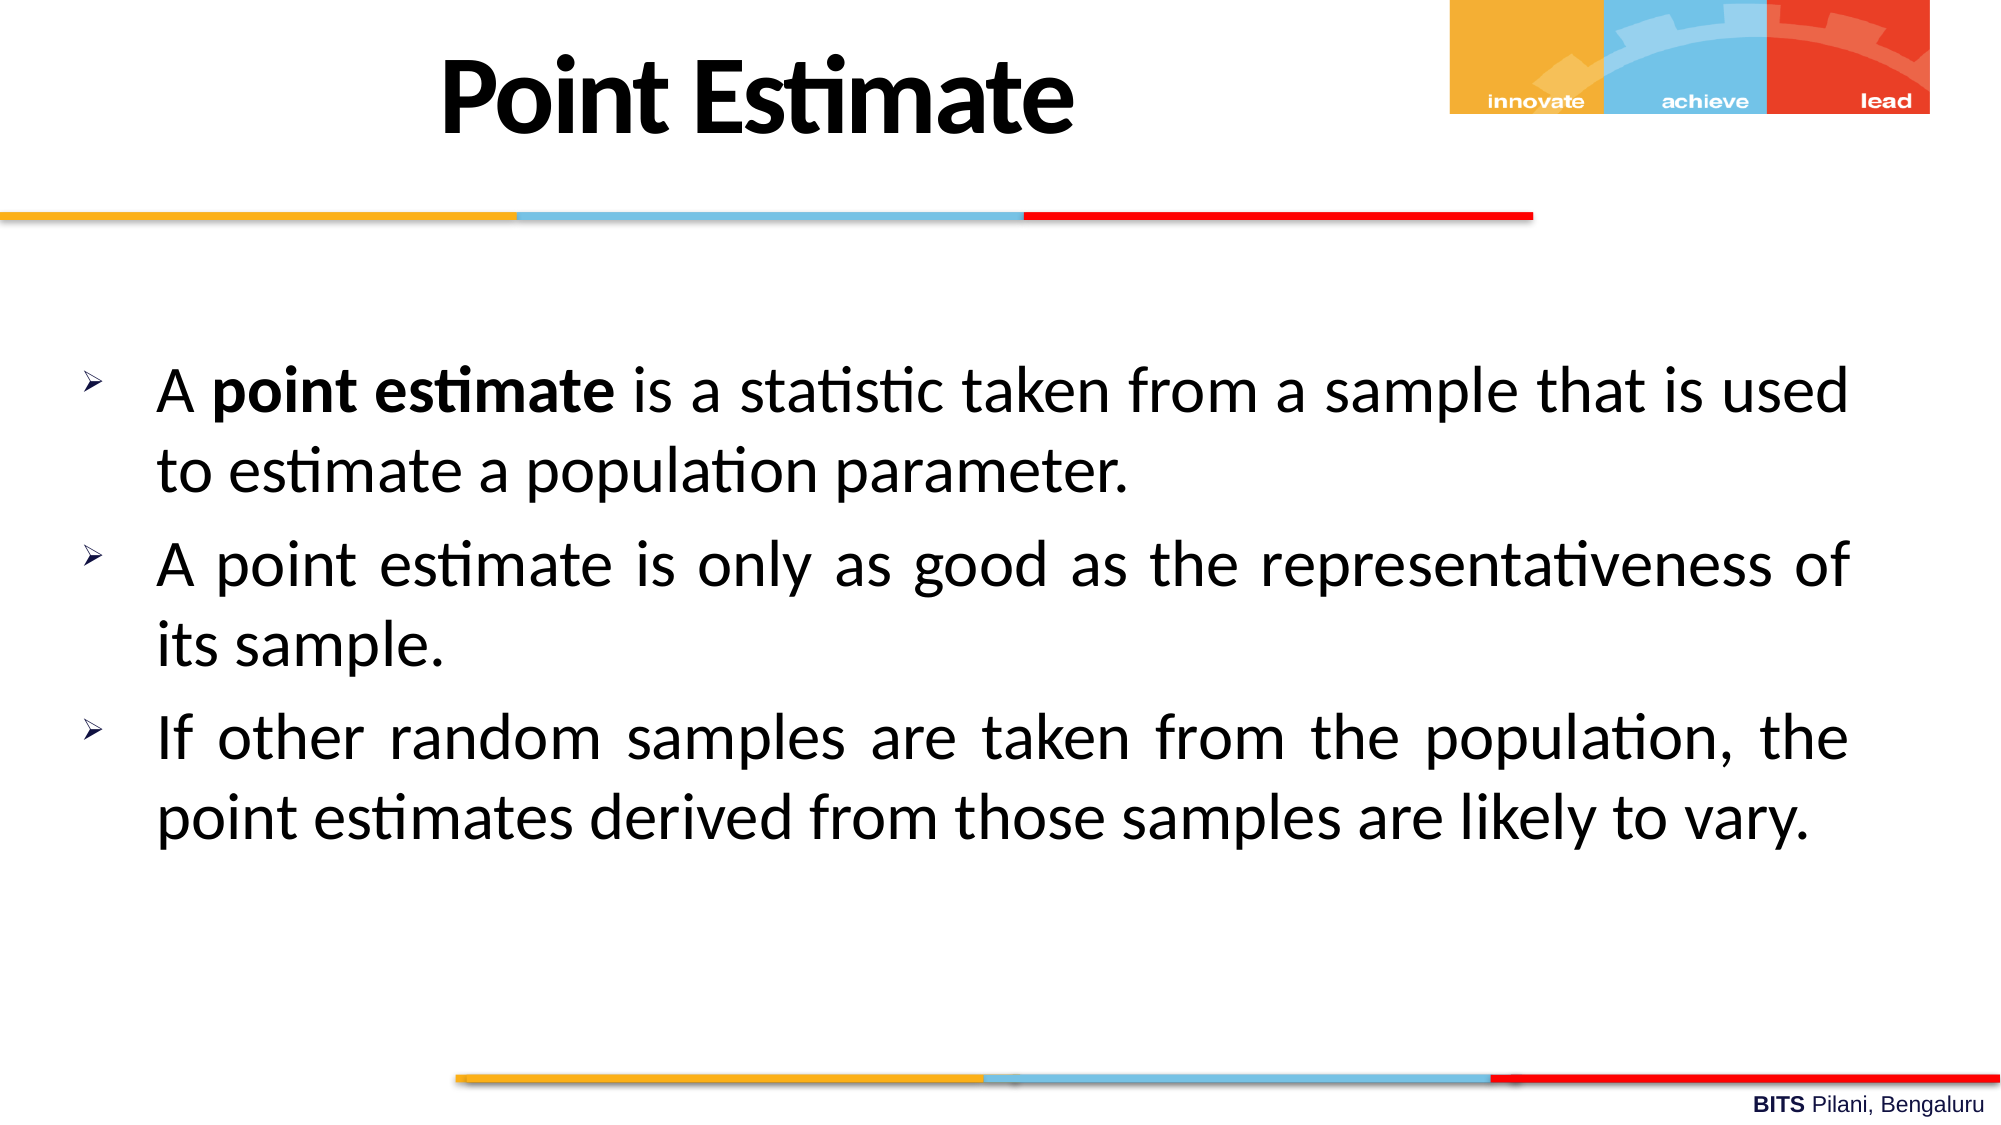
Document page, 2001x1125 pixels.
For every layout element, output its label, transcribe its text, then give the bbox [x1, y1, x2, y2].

list Point Estimate [66, 24, 1450, 213]
list A point estimate is a statistic taken from a sample that is used to estimate a population parameter. A point estimate is only as good as the representativeness of its sample. If other random samples are taken from the population, the point estimates derived from those samples are likely to vary. [66, 245, 1867, 988]
picture [1449, 0, 1930, 114]
